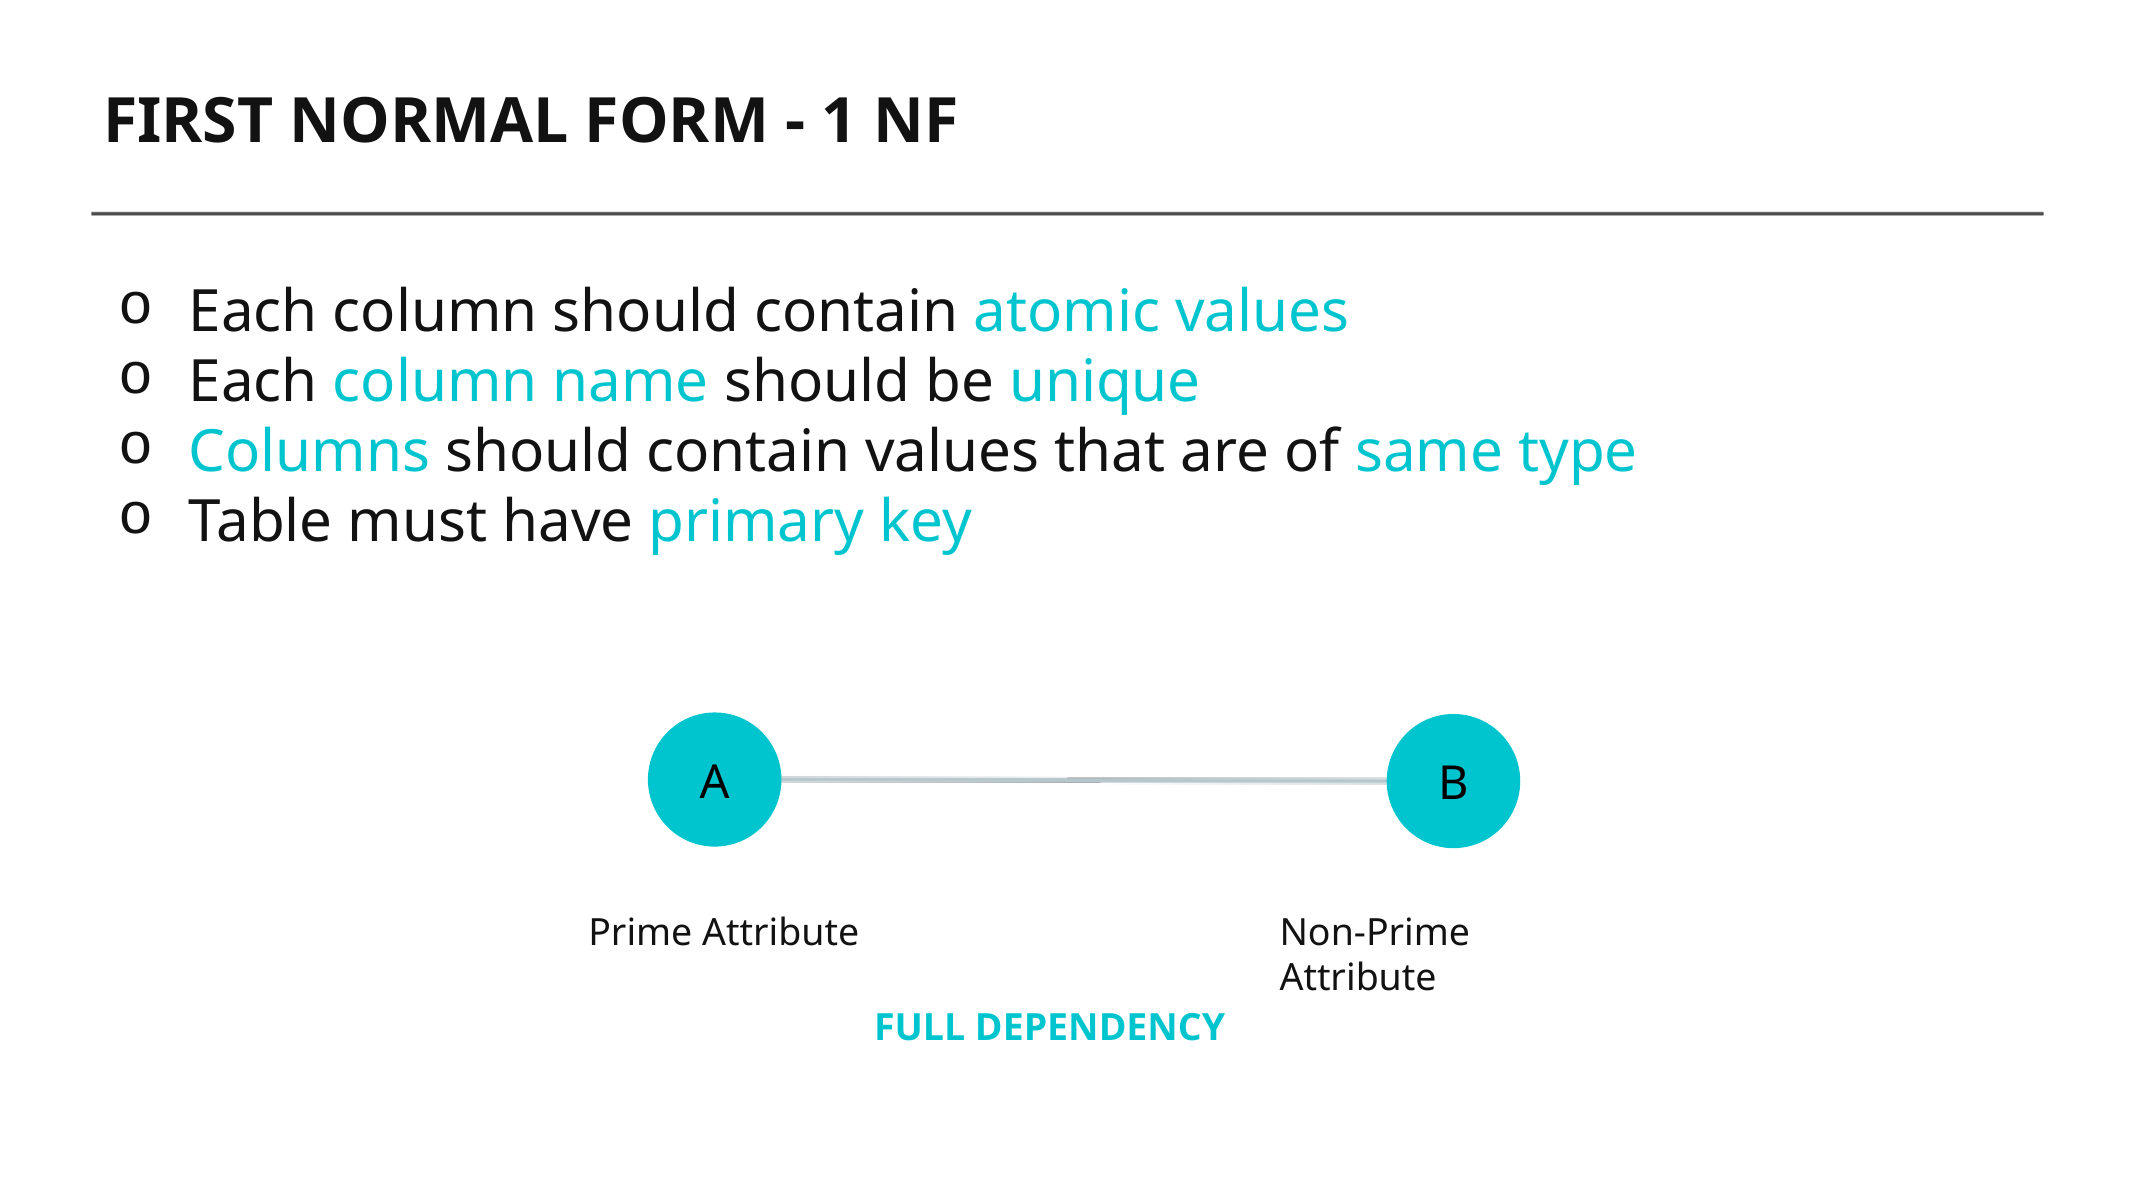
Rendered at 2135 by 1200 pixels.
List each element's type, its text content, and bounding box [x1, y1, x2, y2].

text_box Non-Prime Attribute [1263, 892, 1645, 968]
text_box Full Dependency [858, 987, 1279, 1063]
text_box FIRST NORMAL FORM - 1 NF [87, 64, 1108, 171]
text_box Each column should contain atomic values Each column name should be unique Columns should contain values that are of same type Table must have primary key [102, 257, 2113, 646]
text_box Prime Attribute [572, 892, 954, 968]
text_box A [647, 712, 780, 847]
picture [702, 766, 1415, 810]
picture [62, 198, 2072, 230]
text_box B [1388, 713, 1521, 849]
